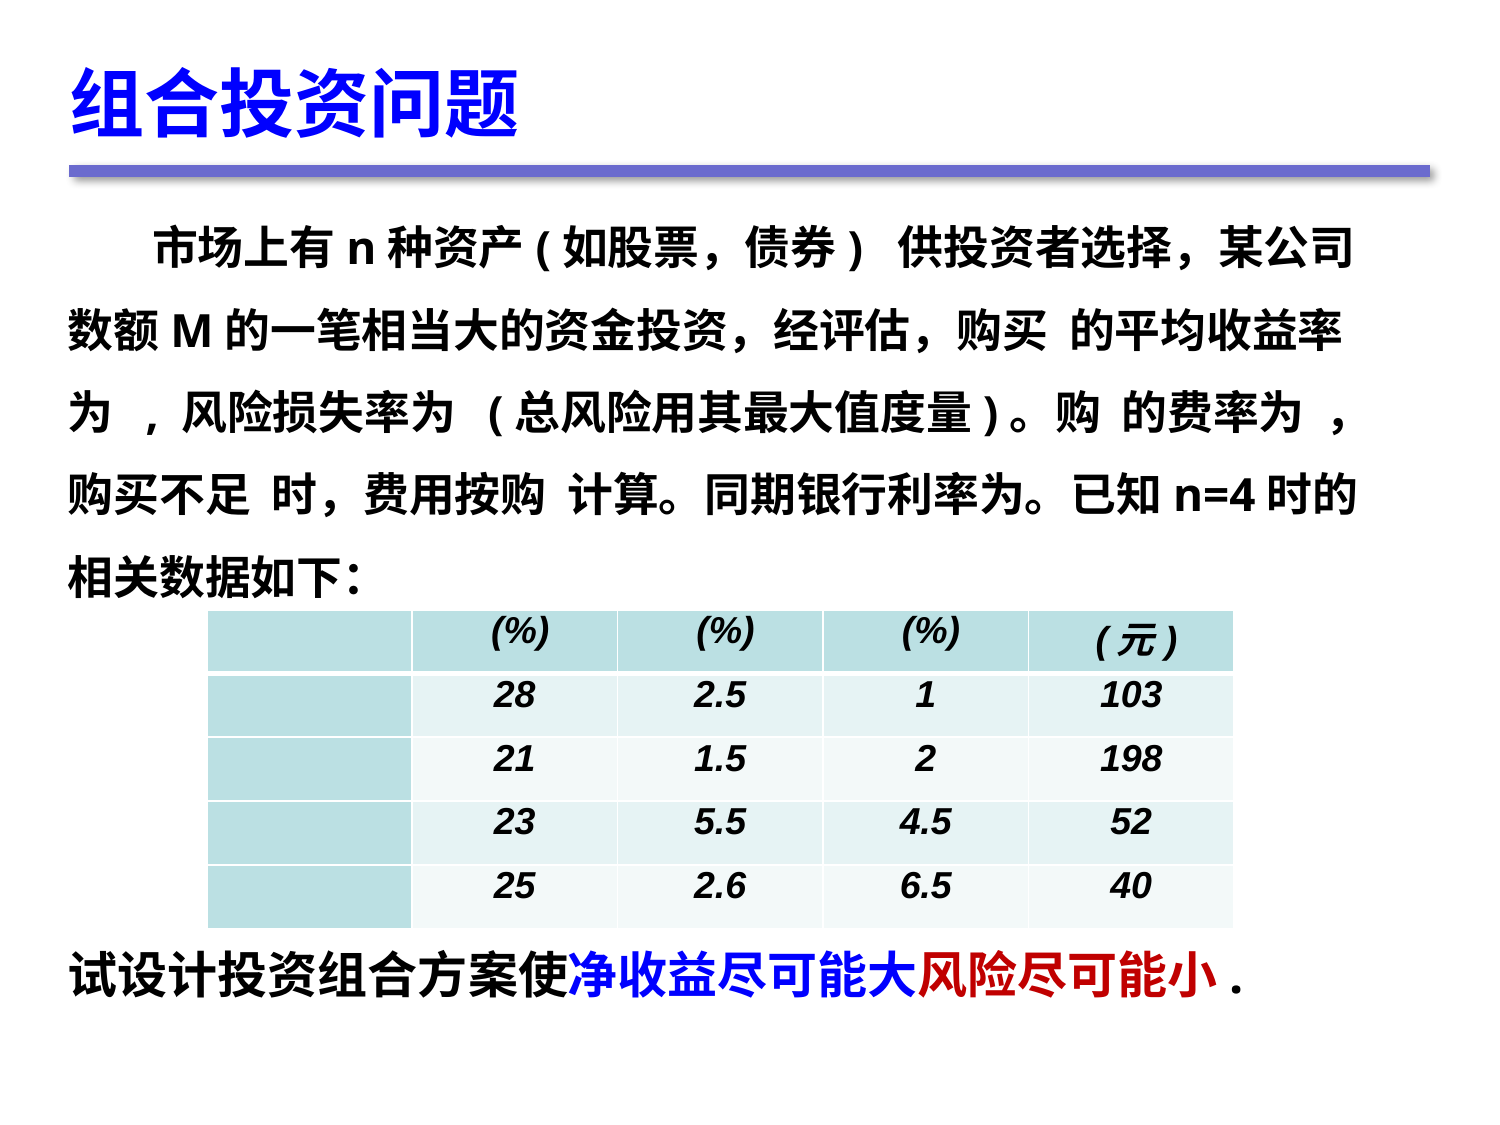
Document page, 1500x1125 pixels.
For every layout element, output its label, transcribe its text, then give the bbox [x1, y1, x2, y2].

text_box 组合投资问题 [55, 48, 535, 154]
